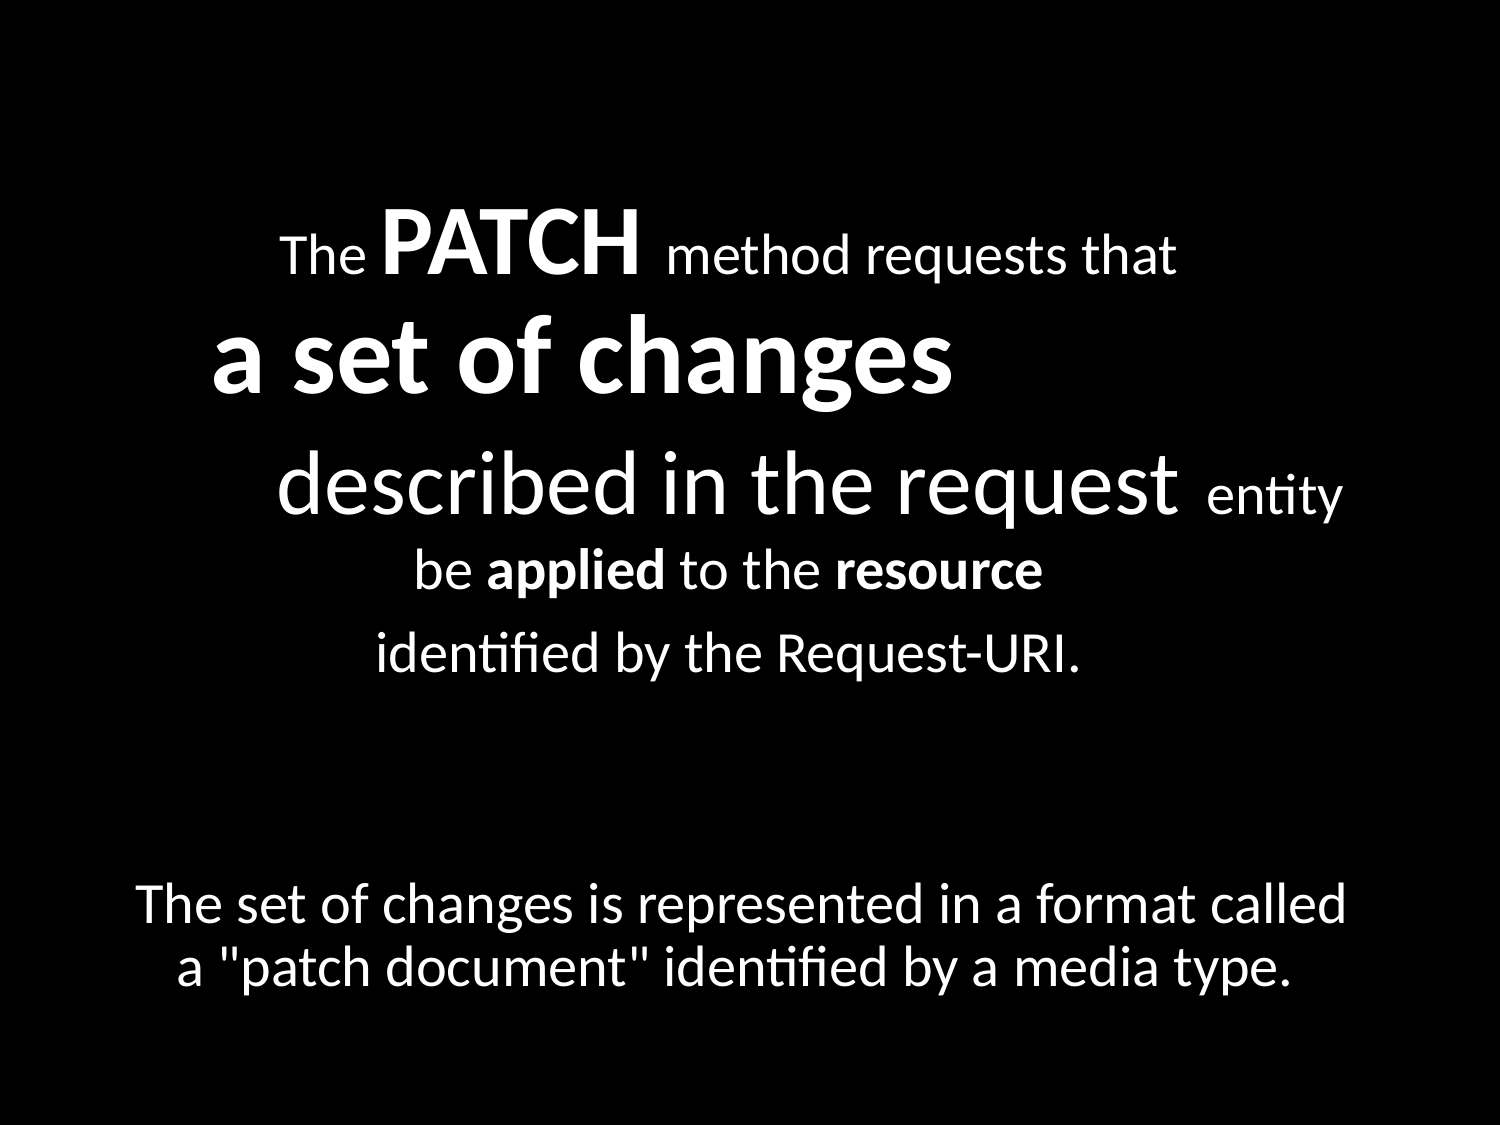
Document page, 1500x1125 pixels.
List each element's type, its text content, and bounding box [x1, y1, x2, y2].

list The PATCH method requests that a set of changes described in the request entity be applied to the resource identified by the Request-URI. The set of changes is represented in a format called a "patch document" identified by a media type. [88, 90, 1383, 1035]
